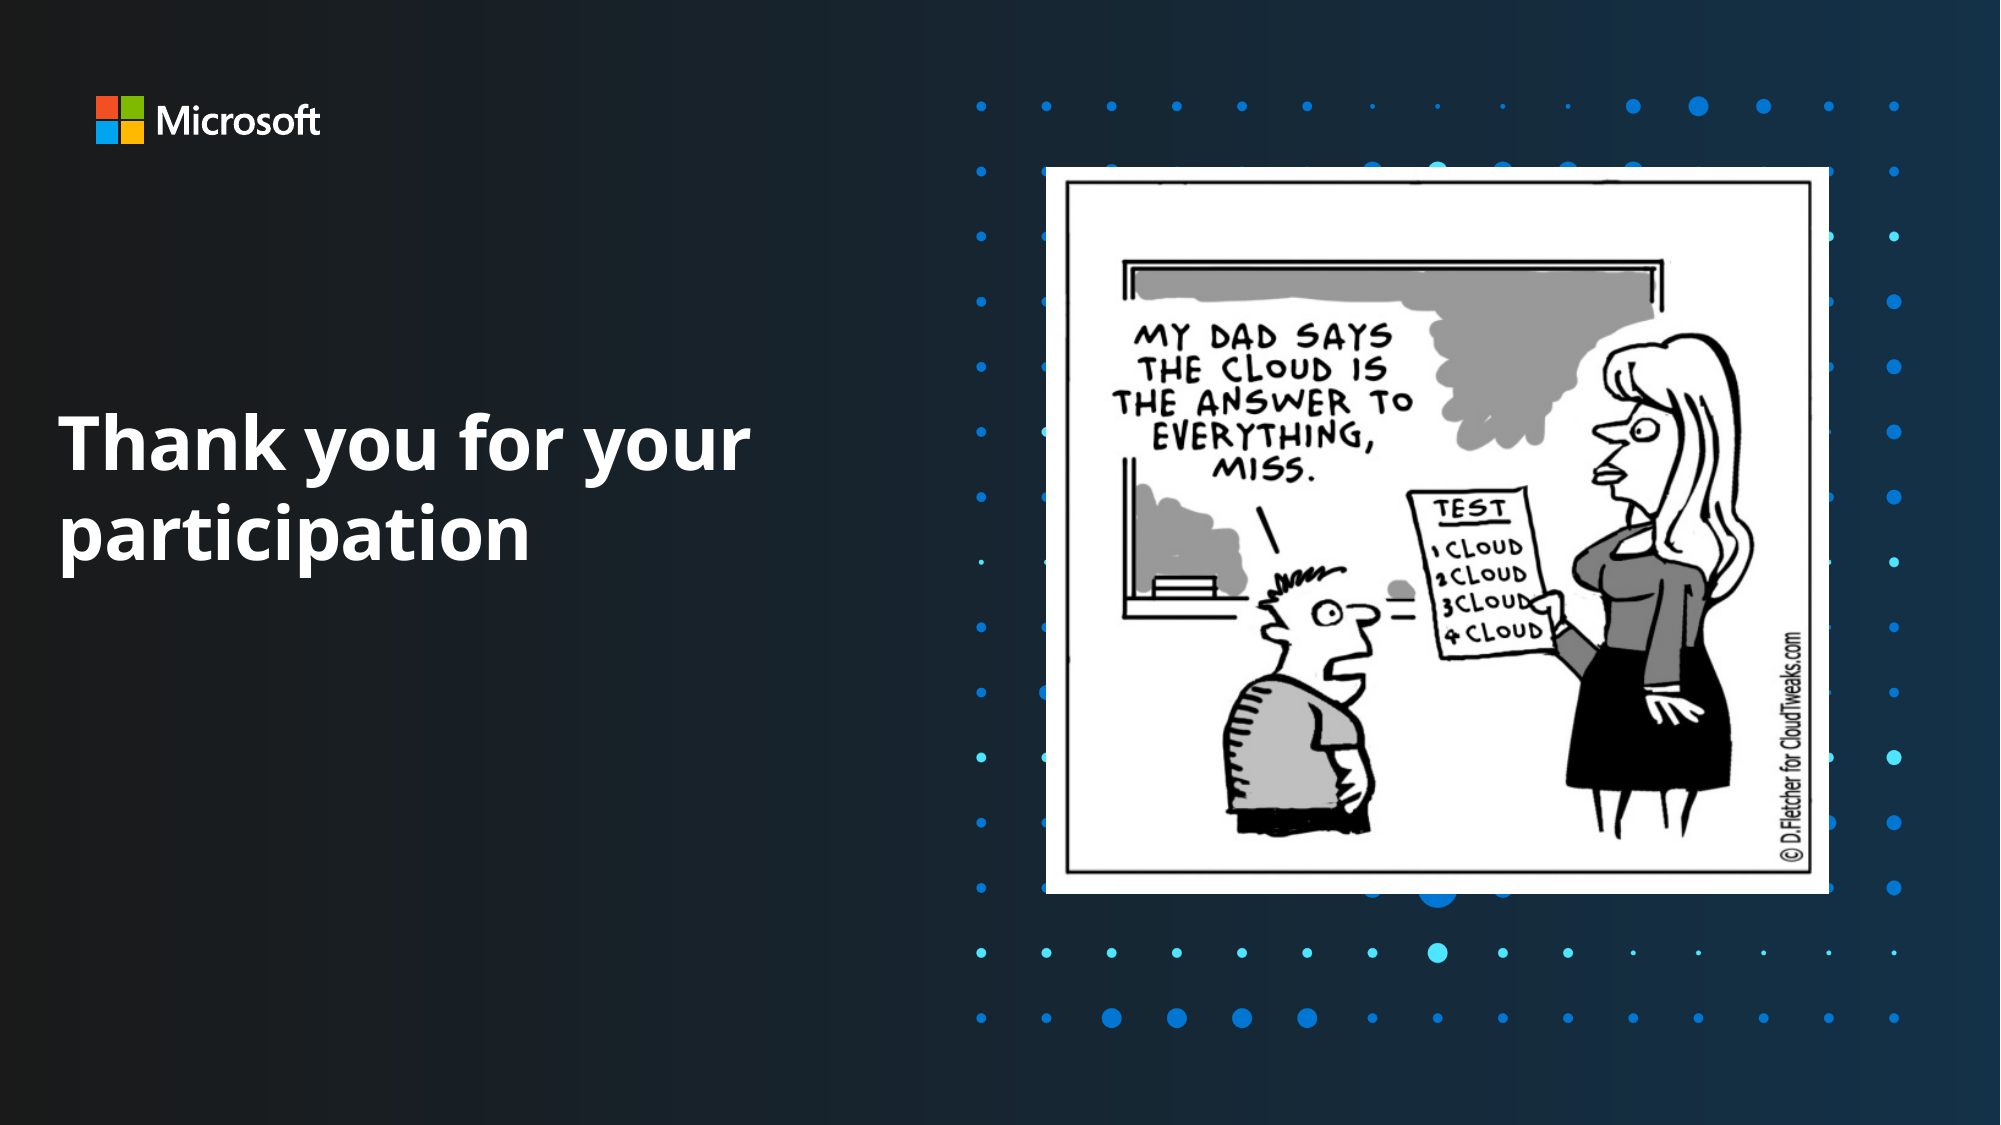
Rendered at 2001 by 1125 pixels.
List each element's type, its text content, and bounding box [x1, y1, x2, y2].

title Thank you for your participation [57, 394, 969, 577]
picture [936, 61, 1939, 1063]
